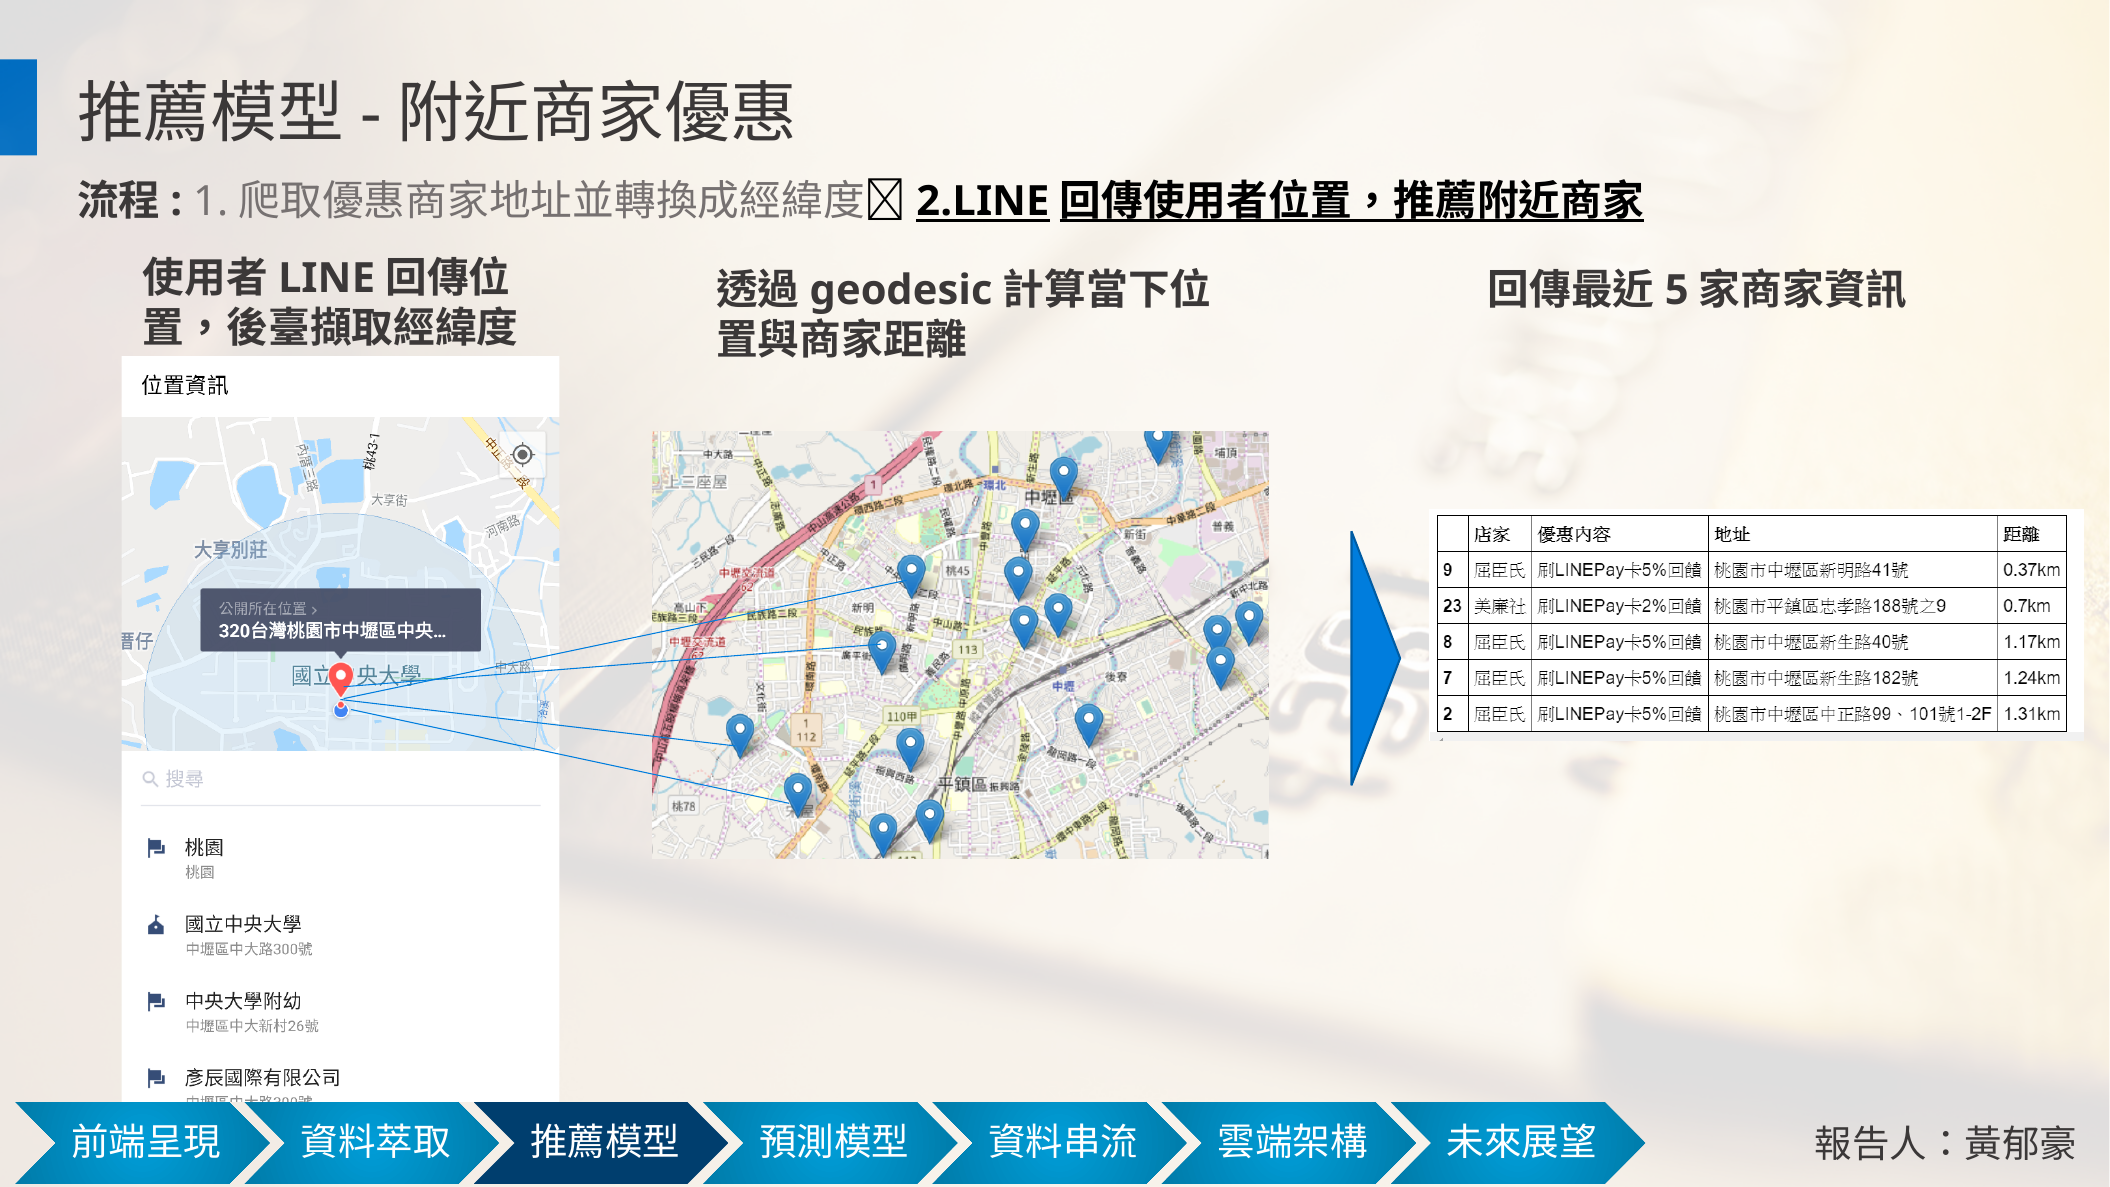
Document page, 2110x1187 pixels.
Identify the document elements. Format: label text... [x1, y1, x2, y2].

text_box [343, 580, 907, 699]
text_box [351, 709, 790, 804]
text_box 報告人：黃郁豪 [1798, 1112, 2095, 1174]
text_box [15, 1101, 1646, 1184]
picture [652, 431, 1269, 859]
text_box 使用者LINE回傳位置，後臺擷取經緯度 [127, 242, 565, 359]
picture [1429, 509, 2084, 741]
text_box 流程: 1.爬取優惠商家地址並轉換成經緯度2.LINE回傳使用者位置，推薦附近商家 [61, 166, 2000, 232]
picture [121, 356, 560, 1102]
text_box 推薦模型-附近商家優惠 [61, 61, 1008, 158]
text_box 回傳最近5家商家資訊 [1471, 254, 2063, 321]
text_box 透過geodesic計算當下位置與商家距離 [700, 254, 1233, 371]
text_box [1350, 530, 1402, 786]
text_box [340, 699, 736, 747]
